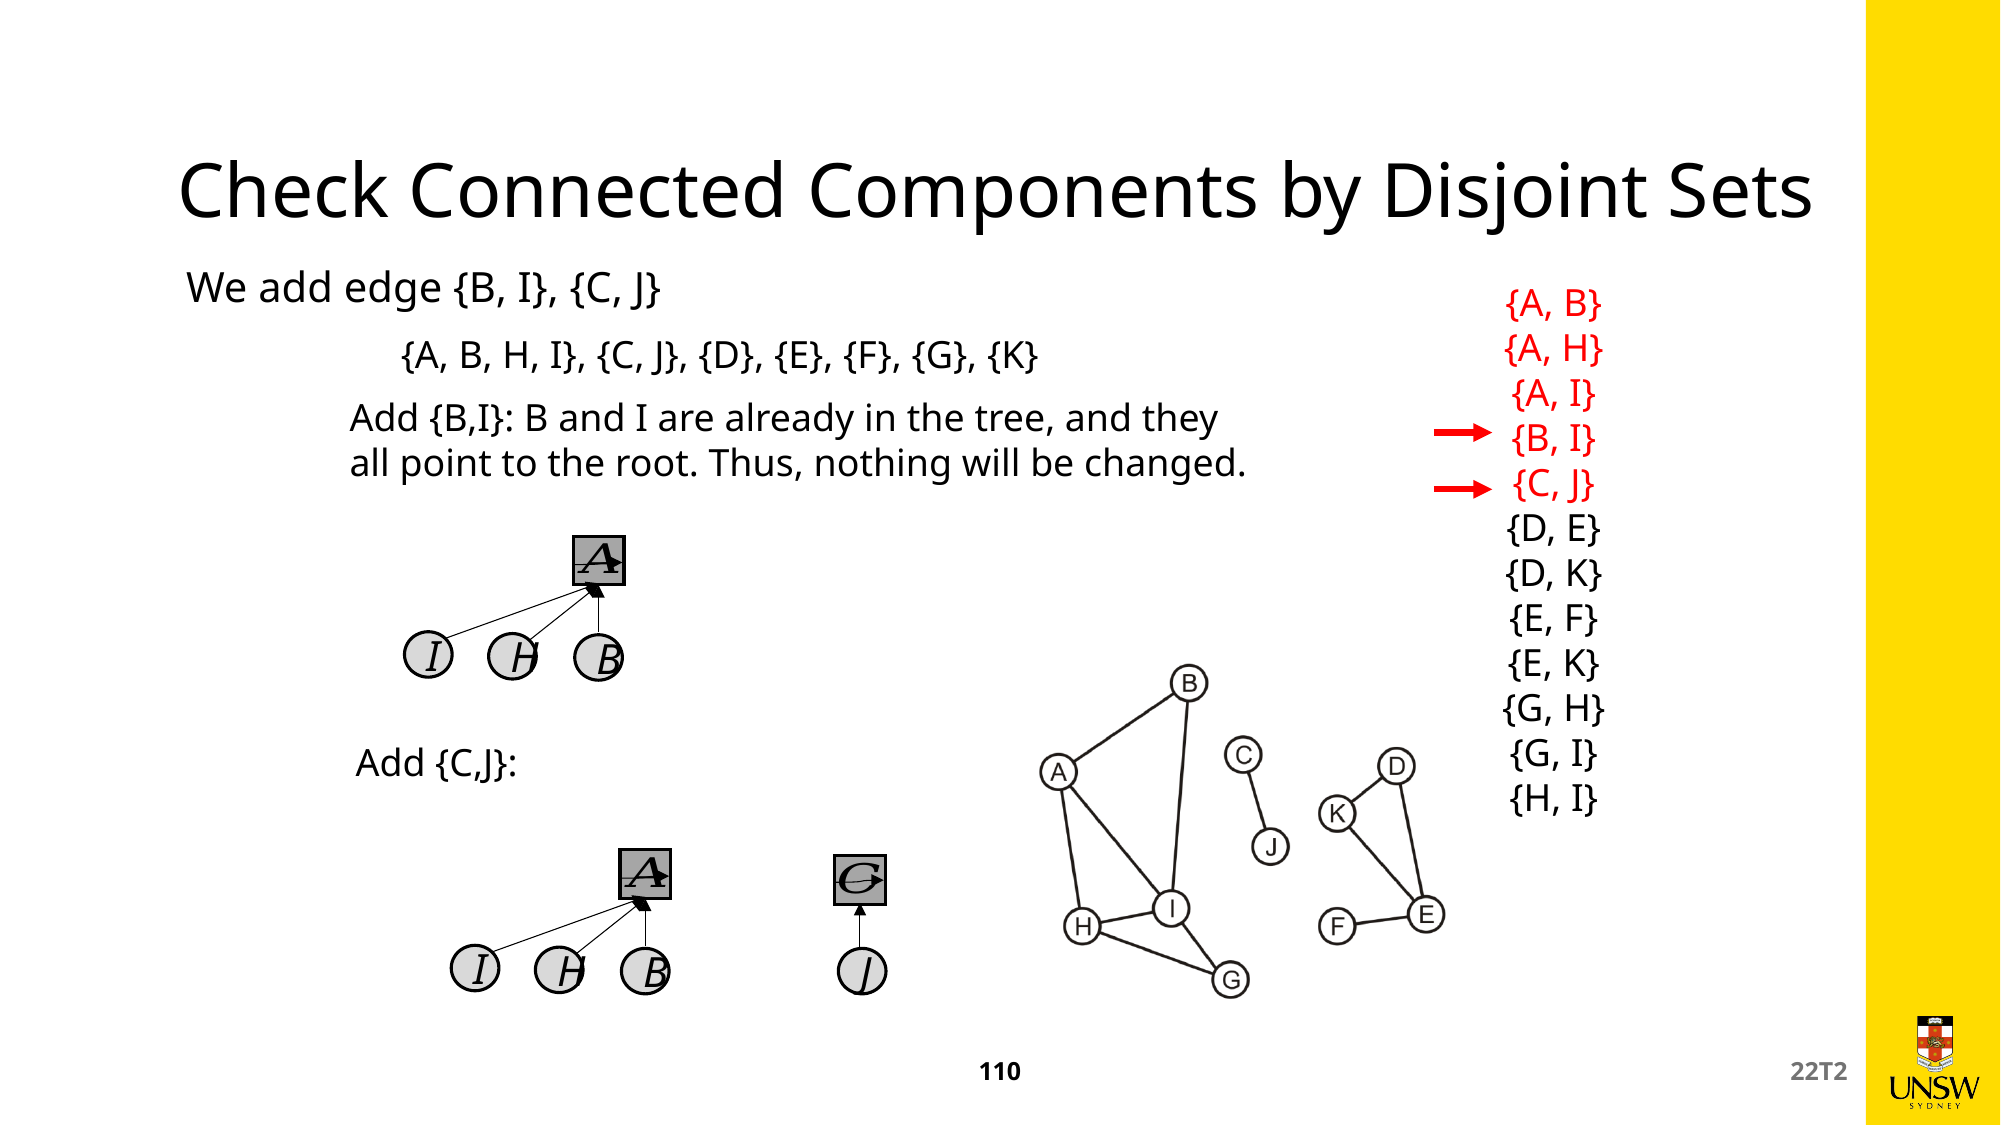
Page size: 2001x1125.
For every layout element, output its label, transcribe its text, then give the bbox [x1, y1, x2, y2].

text_box J [837, 947, 888, 995]
text_box H [487, 639, 538, 681]
text_box B [620, 947, 671, 995]
text_box H [534, 953, 585, 994]
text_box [445, 583, 599, 639]
footer 22T2 [1225, 1042, 1863, 1103]
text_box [491, 896, 646, 953]
picture [1033, 659, 1448, 1003]
text_box {A, B} {A, H} {A, I} {B, I} {C, J} {D, E} {D, K} {E, F} {E, K} {G, H} {G, I} {H, I} [1487, 303, 1621, 871]
text_box B [573, 633, 624, 682]
text_box Add {B,I}: B and I are already in the tree, and they all point to the root. Thus, nothing will be changed. [334, 387, 1272, 492]
picture [1890, 1016, 1980, 1109]
text_box Add {C,J}: [340, 731, 543, 792]
text_box I [403, 630, 454, 679]
text_box I [450, 944, 500, 992]
text_box {A, B, H, I}, {C, J}, {D}, {E}, {F}, {G}, {K} [386, 323, 1055, 384]
list We add edge {B, I}, {C, J} [21, 259, 1747, 973]
slide_number 110 [774, 1042, 1225, 1103]
text_box Check Connected Components by Disjoint Sets [162, 84, 1888, 303]
